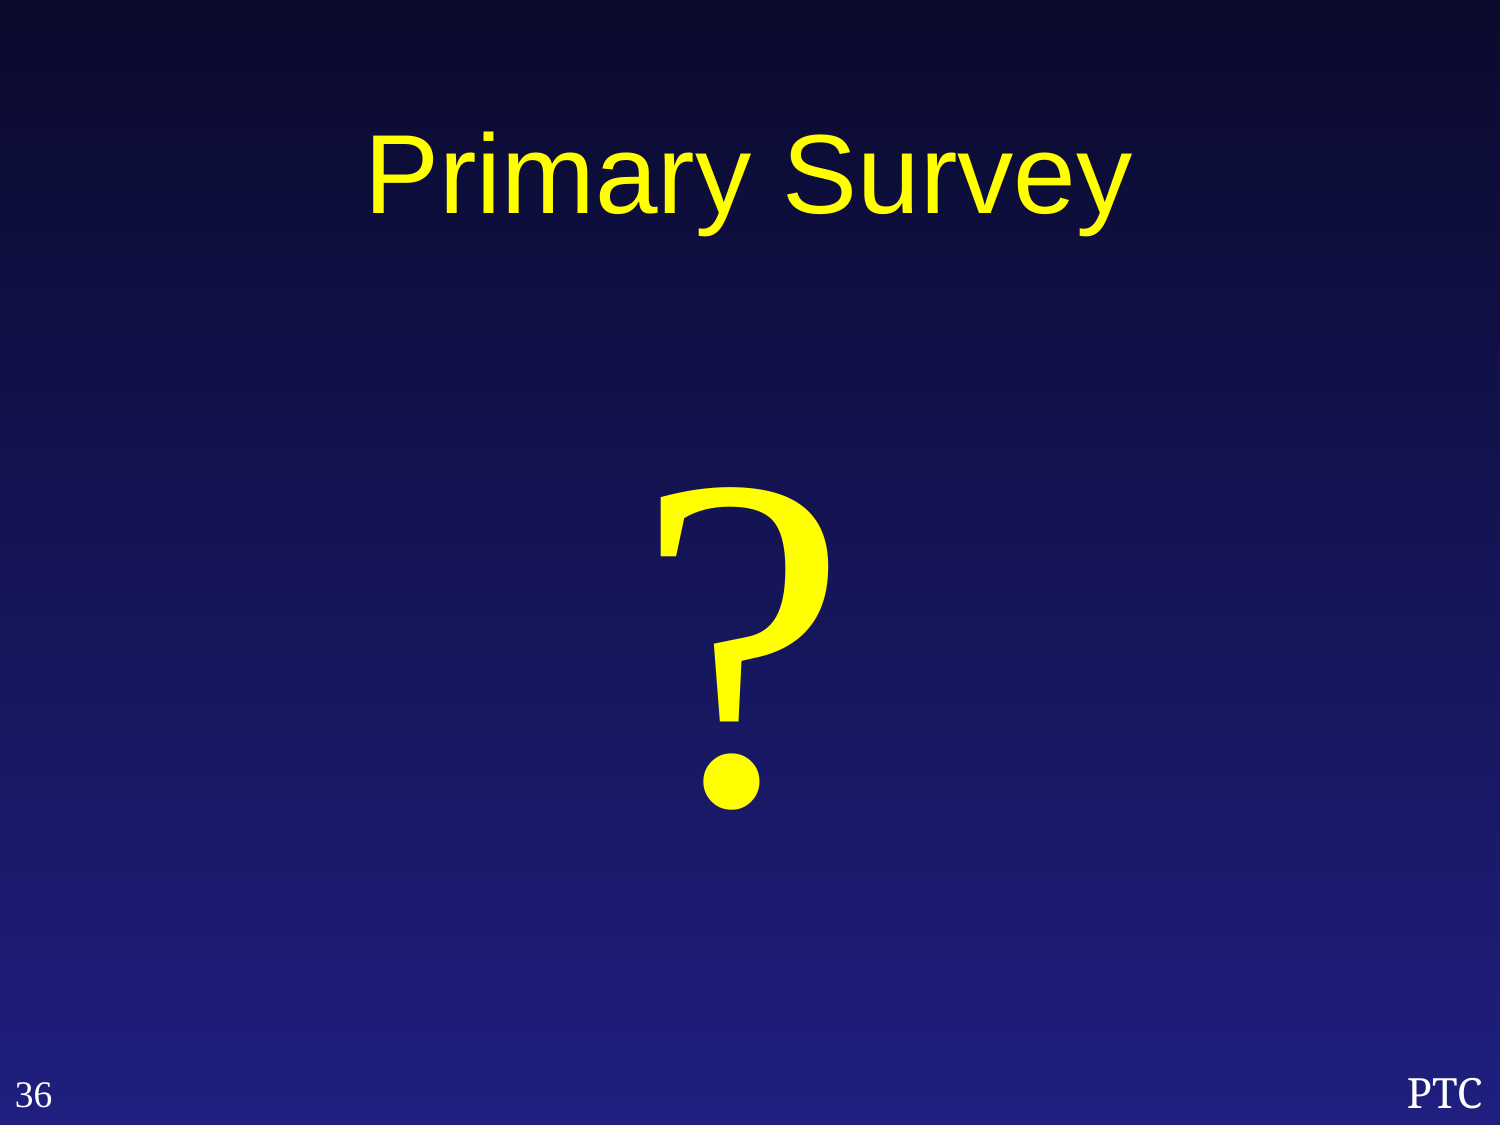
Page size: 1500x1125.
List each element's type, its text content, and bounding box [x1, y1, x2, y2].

text_box ? [622, 319, 864, 907]
text_box Primary Survey [111, 75, 1387, 263]
text_box 36 [0, 1061, 68, 1123]
